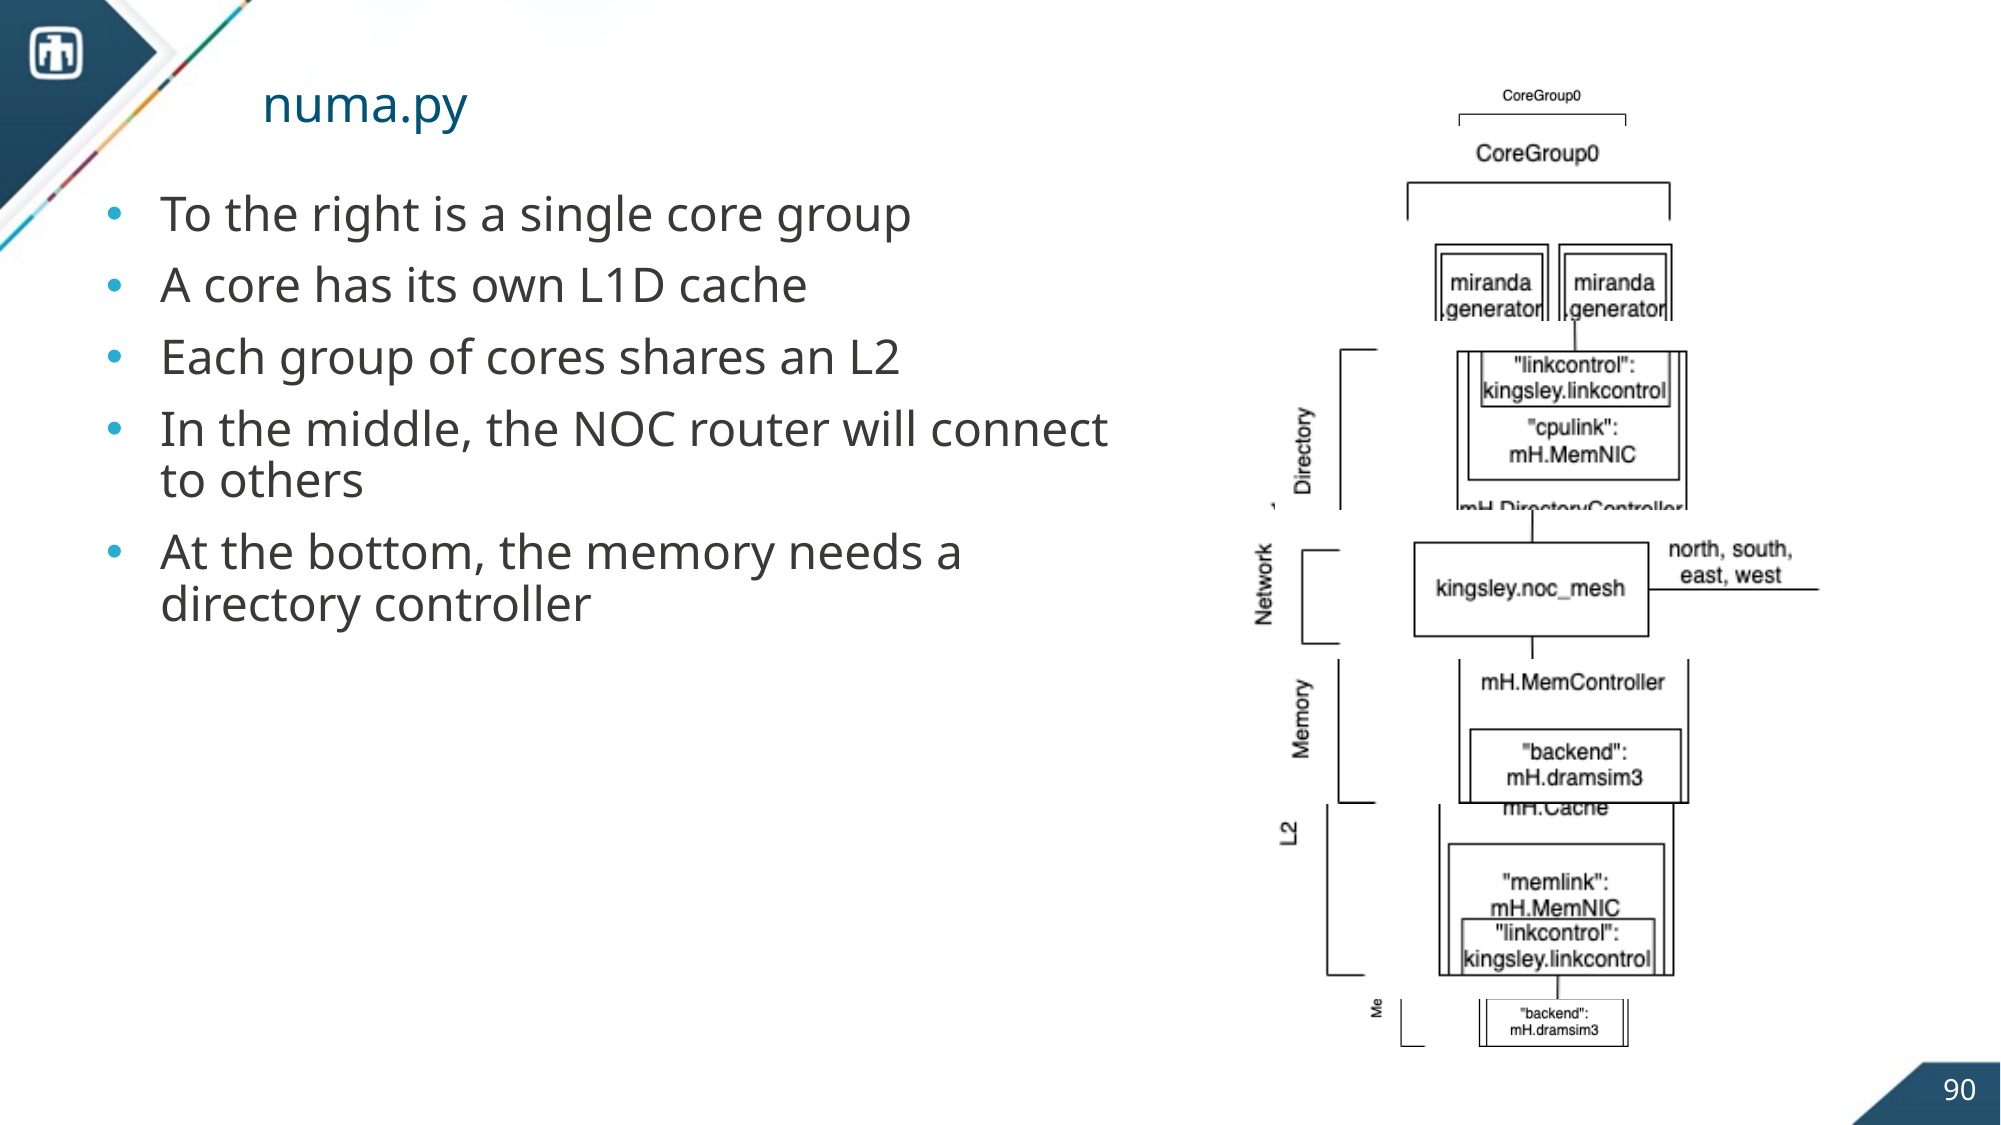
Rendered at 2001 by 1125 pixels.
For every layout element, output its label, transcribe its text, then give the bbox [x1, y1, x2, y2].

picture [0, 0, 2001, 1125]
slide_number 90 [1919, 1061, 2000, 1122]
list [1359, 77, 1738, 126]
text_box To the right is a single core group A core has its own L1D cache Each group of cores shares an L2 In the middle, the NOC router will connect to others At the bottom, the memory needs a directory controller [106, 182, 1118, 641]
title numa.py [262, 42, 1919, 170]
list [1359, 999, 1738, 1047]
